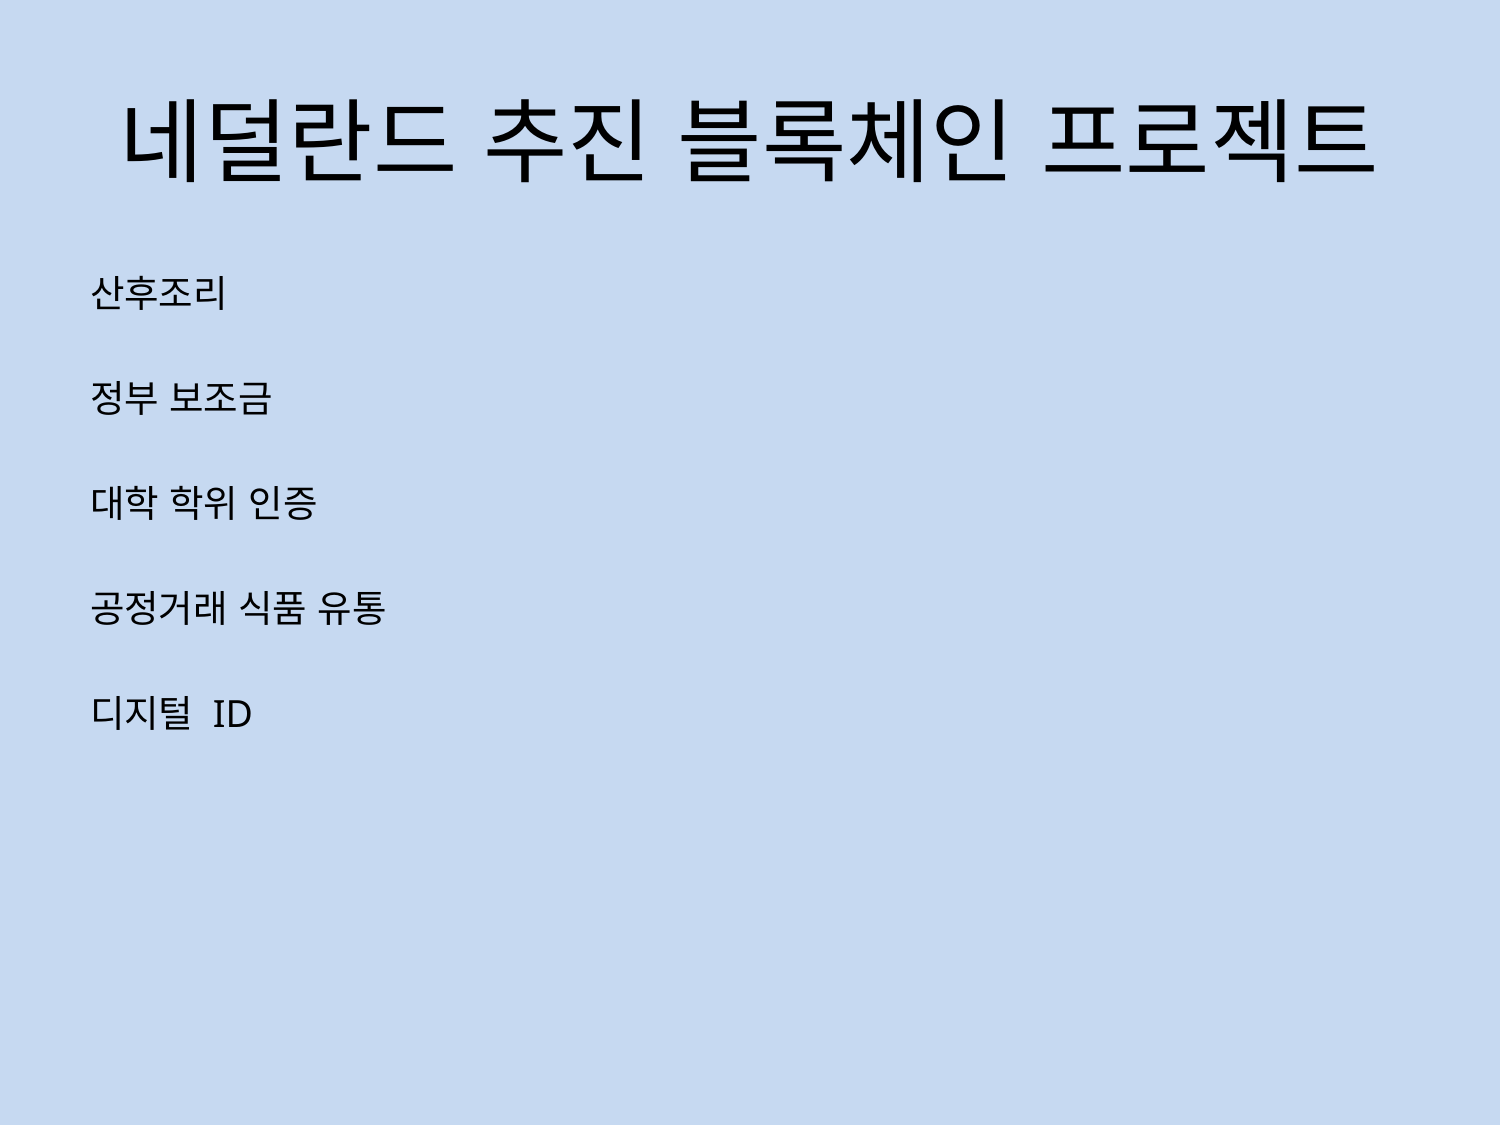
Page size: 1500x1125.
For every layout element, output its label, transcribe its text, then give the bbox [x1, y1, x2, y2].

list 산후조리 정부 보조금 대학 학위 인증 공정거래 식품 유통 디지털 ID [75, 262, 1425, 1005]
title 네덜란드 추진 블록체인 프로젝트 [75, 45, 1425, 233]
